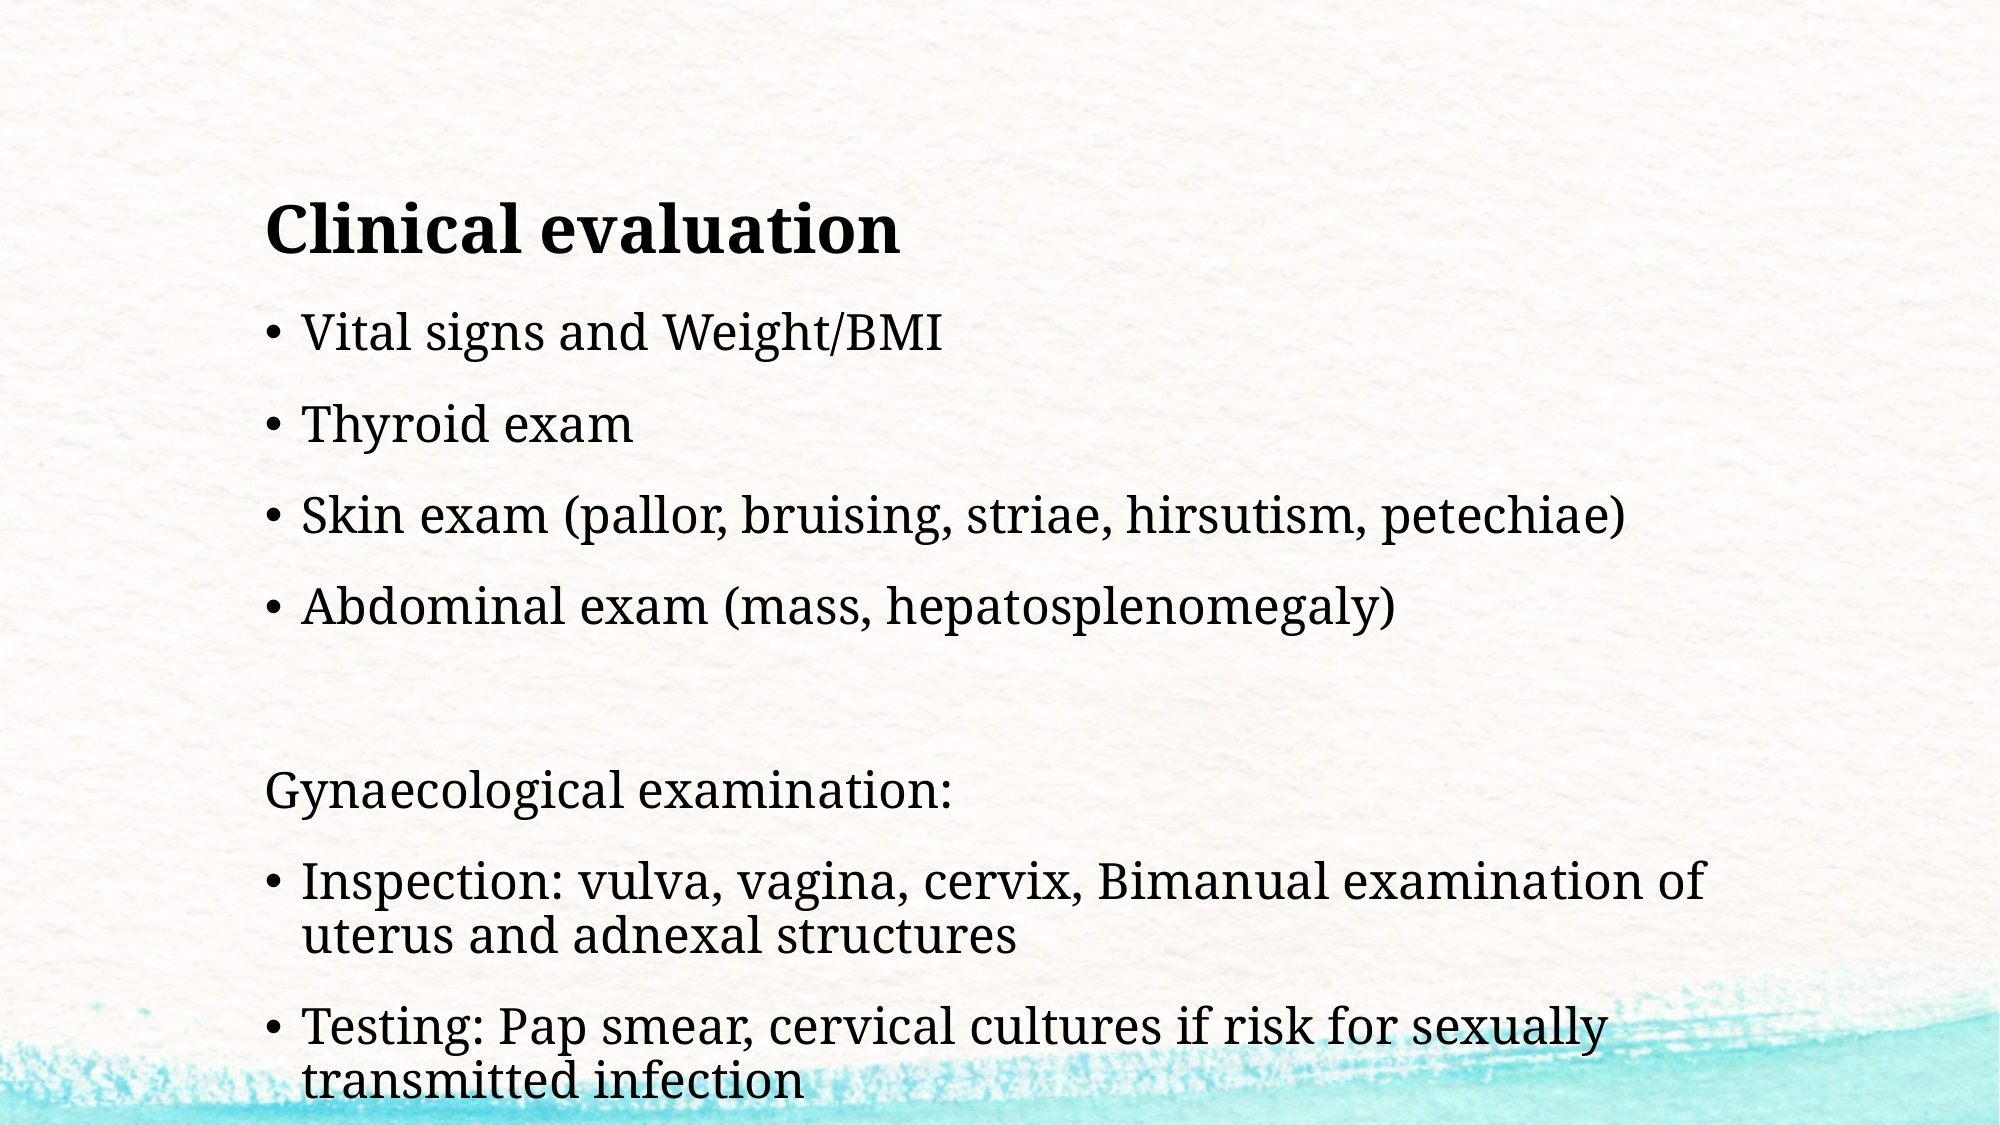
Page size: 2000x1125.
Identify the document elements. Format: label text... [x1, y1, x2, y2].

title Clinical evaluation [249, 87, 1825, 275]
picture [0, 0, 2000, 1125]
list Vital signs and Weight/BMI Thyroid exam Skin exam (pallor, bruising, striae, hirsutism, petechiae) Abdominal exam (mass, hepatosplenomegaly) Gynaecological examination: Inspection: vulva, vagina, cervix, Bimanual examination of uterus and adnexal structures Testing: Pap smear, cervical cultures if risk for sexually transmitted infection [249, 299, 1825, 988]
